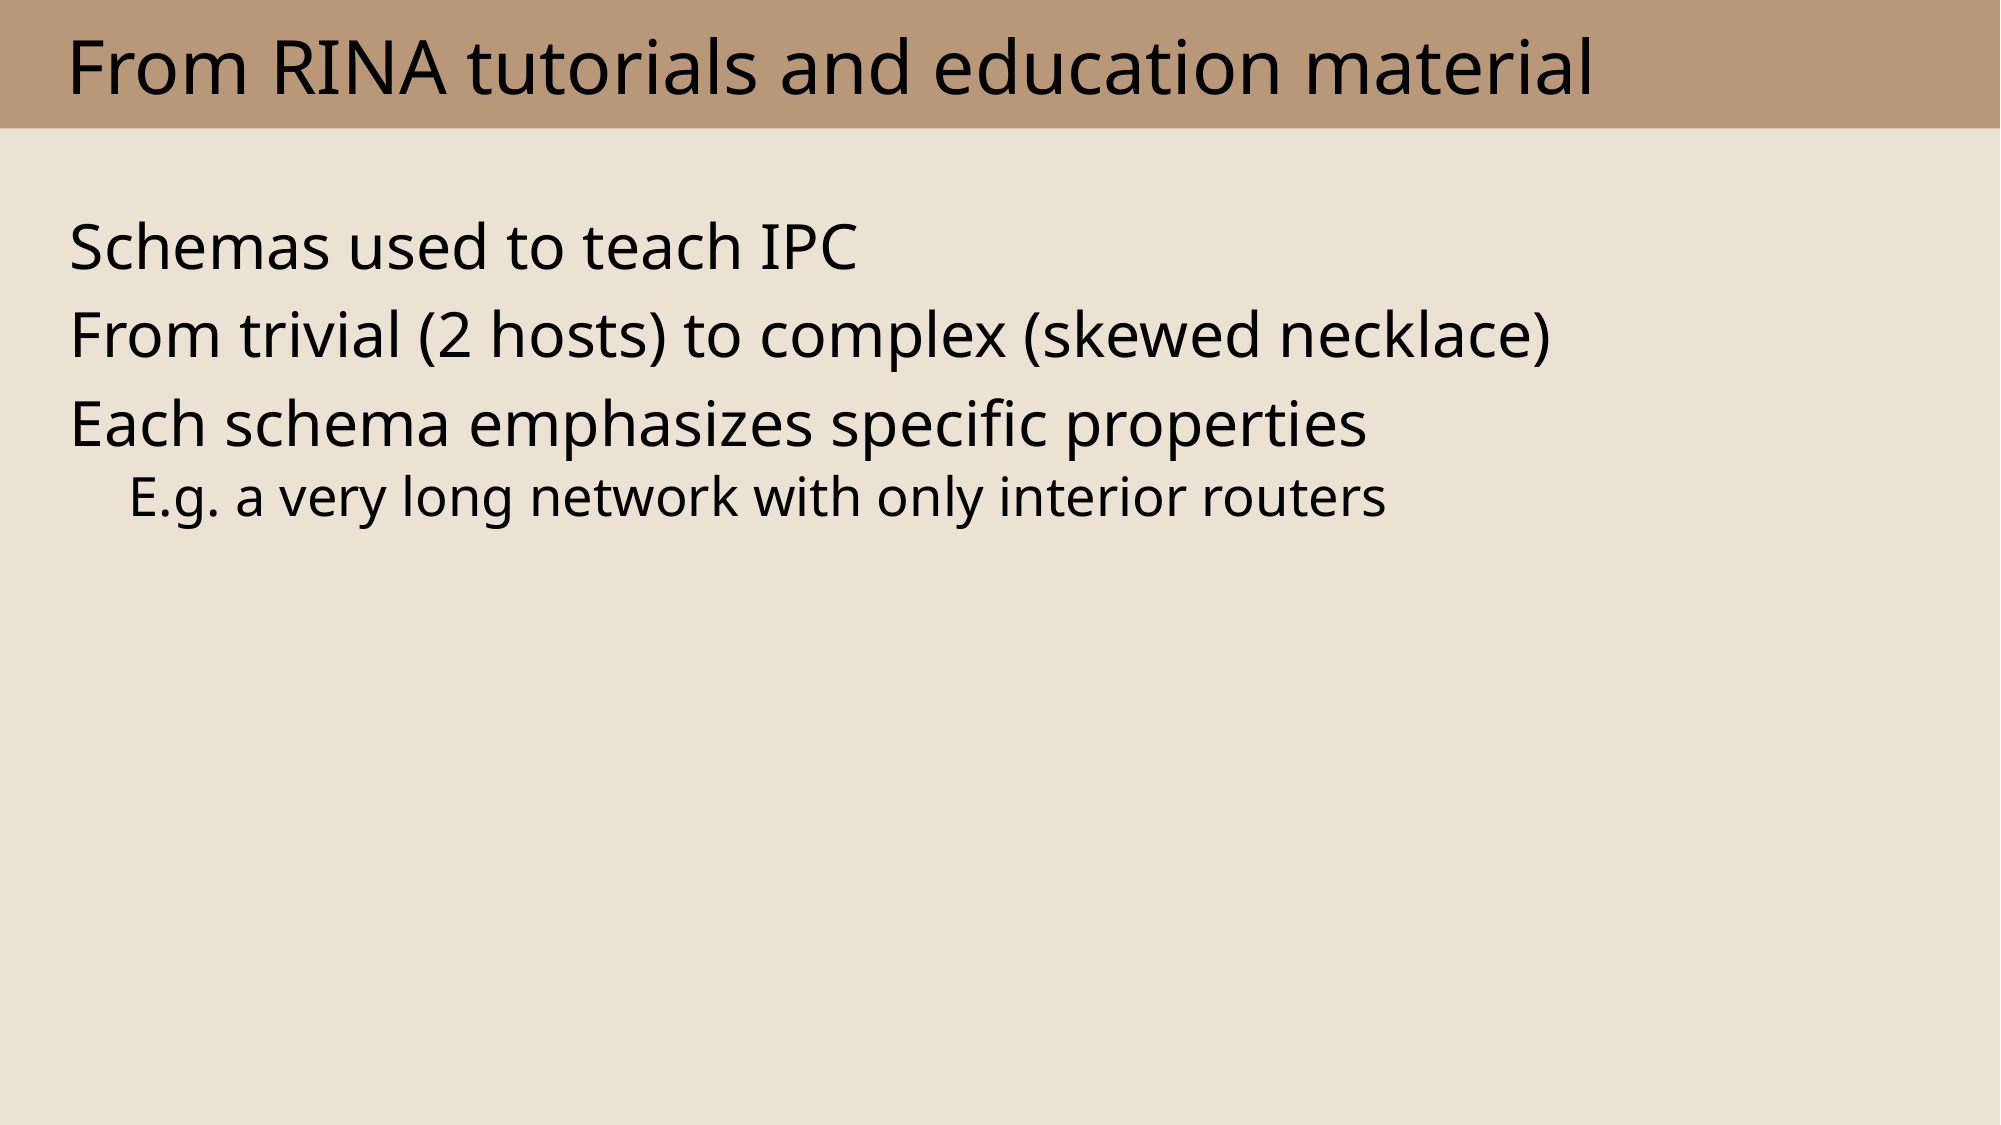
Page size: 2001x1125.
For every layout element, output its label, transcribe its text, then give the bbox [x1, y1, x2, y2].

title From RINA tutorials and education material [0, 0, 2000, 129]
list Schemas used to teach IPC From trivial (2 hosts) to complex (skewed necklace) Each schema emphasizes specific properties E.g. a very long network with only interior routers [54, 208, 1945, 917]
